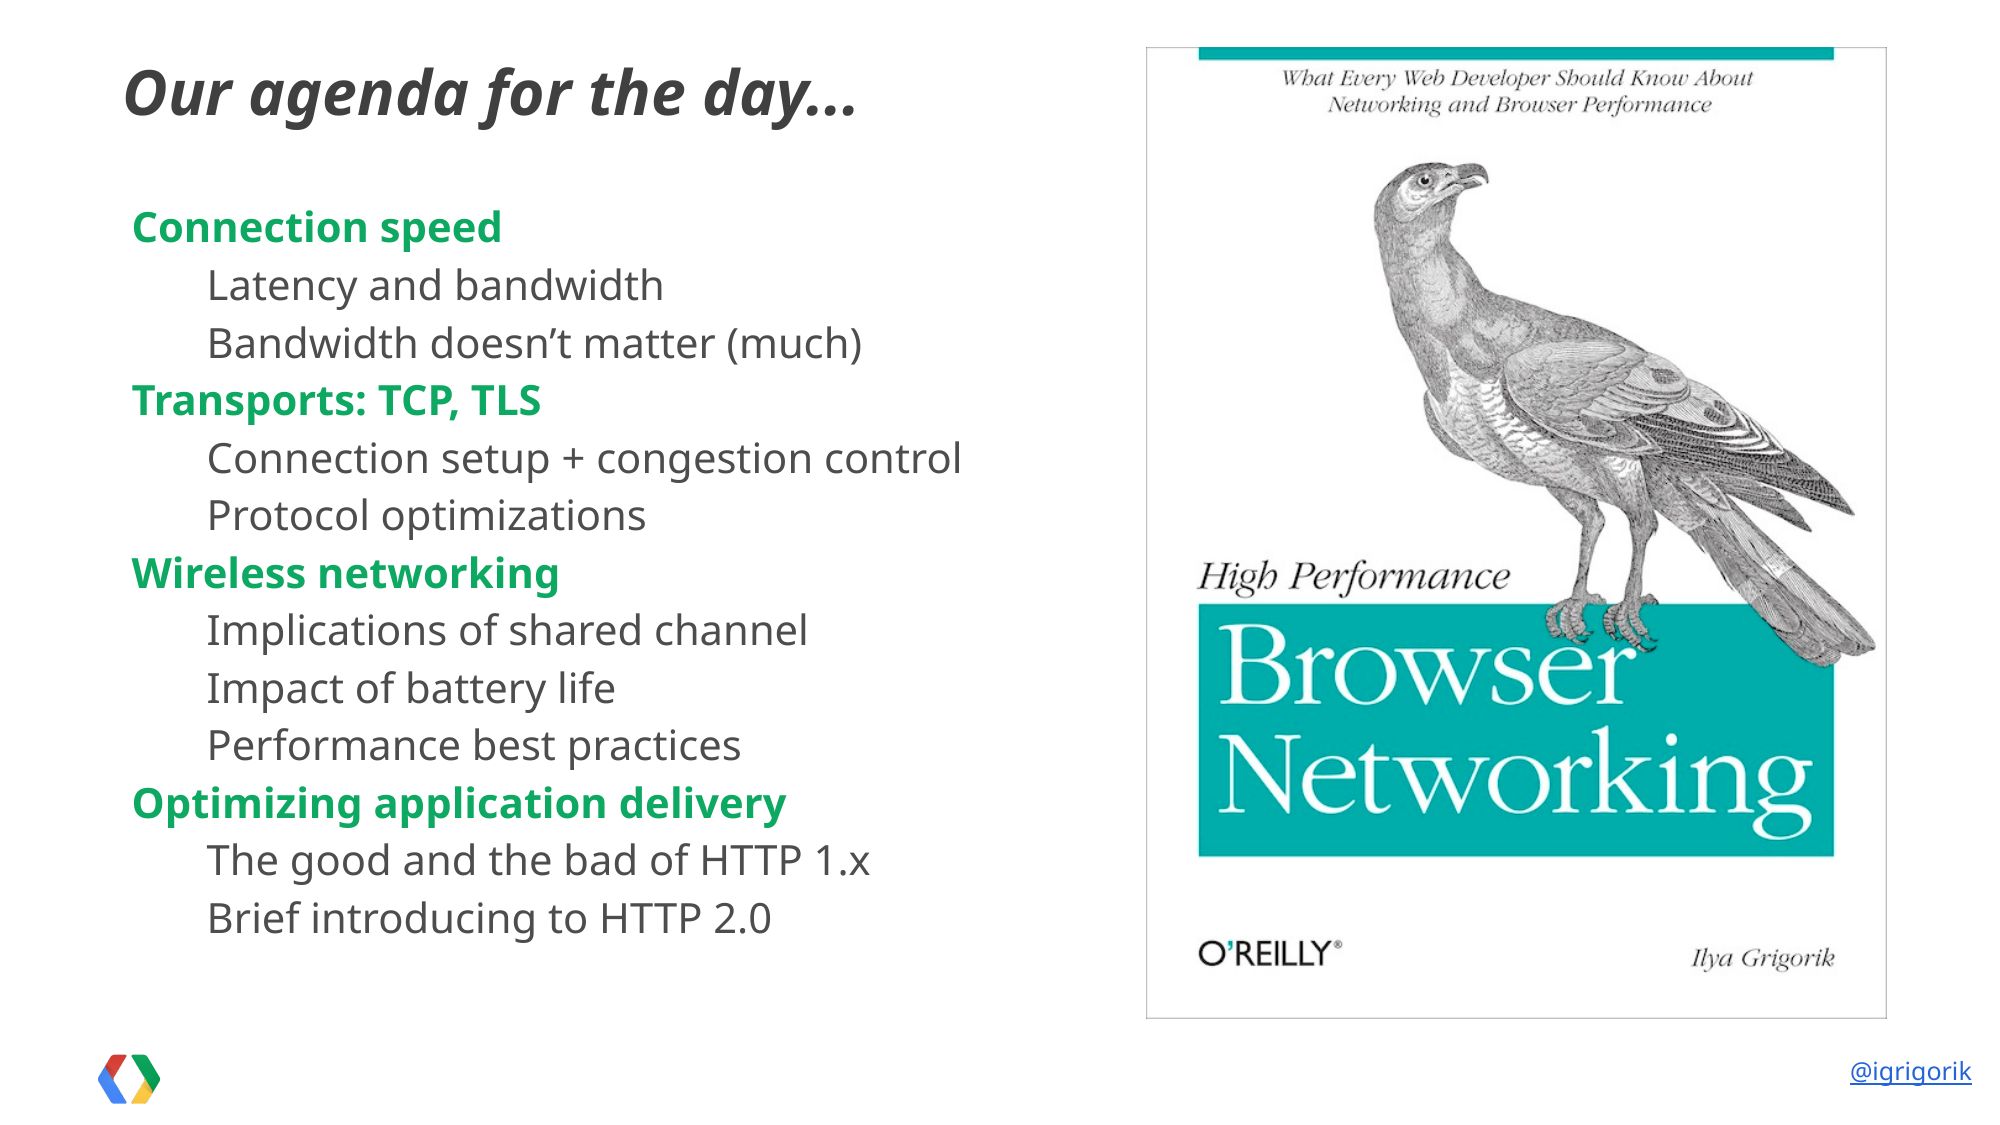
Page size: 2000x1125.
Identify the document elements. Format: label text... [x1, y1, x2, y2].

picture [97, 1047, 161, 1111]
list @igrigorik [1815, 1040, 1987, 1118]
picture [1146, 46, 1888, 1020]
text_box Connection speed Latency and bandwidth Bandwidth doesn’t matter (much) Transports: TCP, TLS Connection setup + congestion control Protocol optimizations Wireless networking Implications of shared channel Impact of battery life Performance best practices Optimizing application delivery The good and the bad of HTTP 1.x Brief introducing to HTTP 2.0 [99, 178, 1114, 992]
title Our agenda for the day... [107, 23, 1677, 143]
